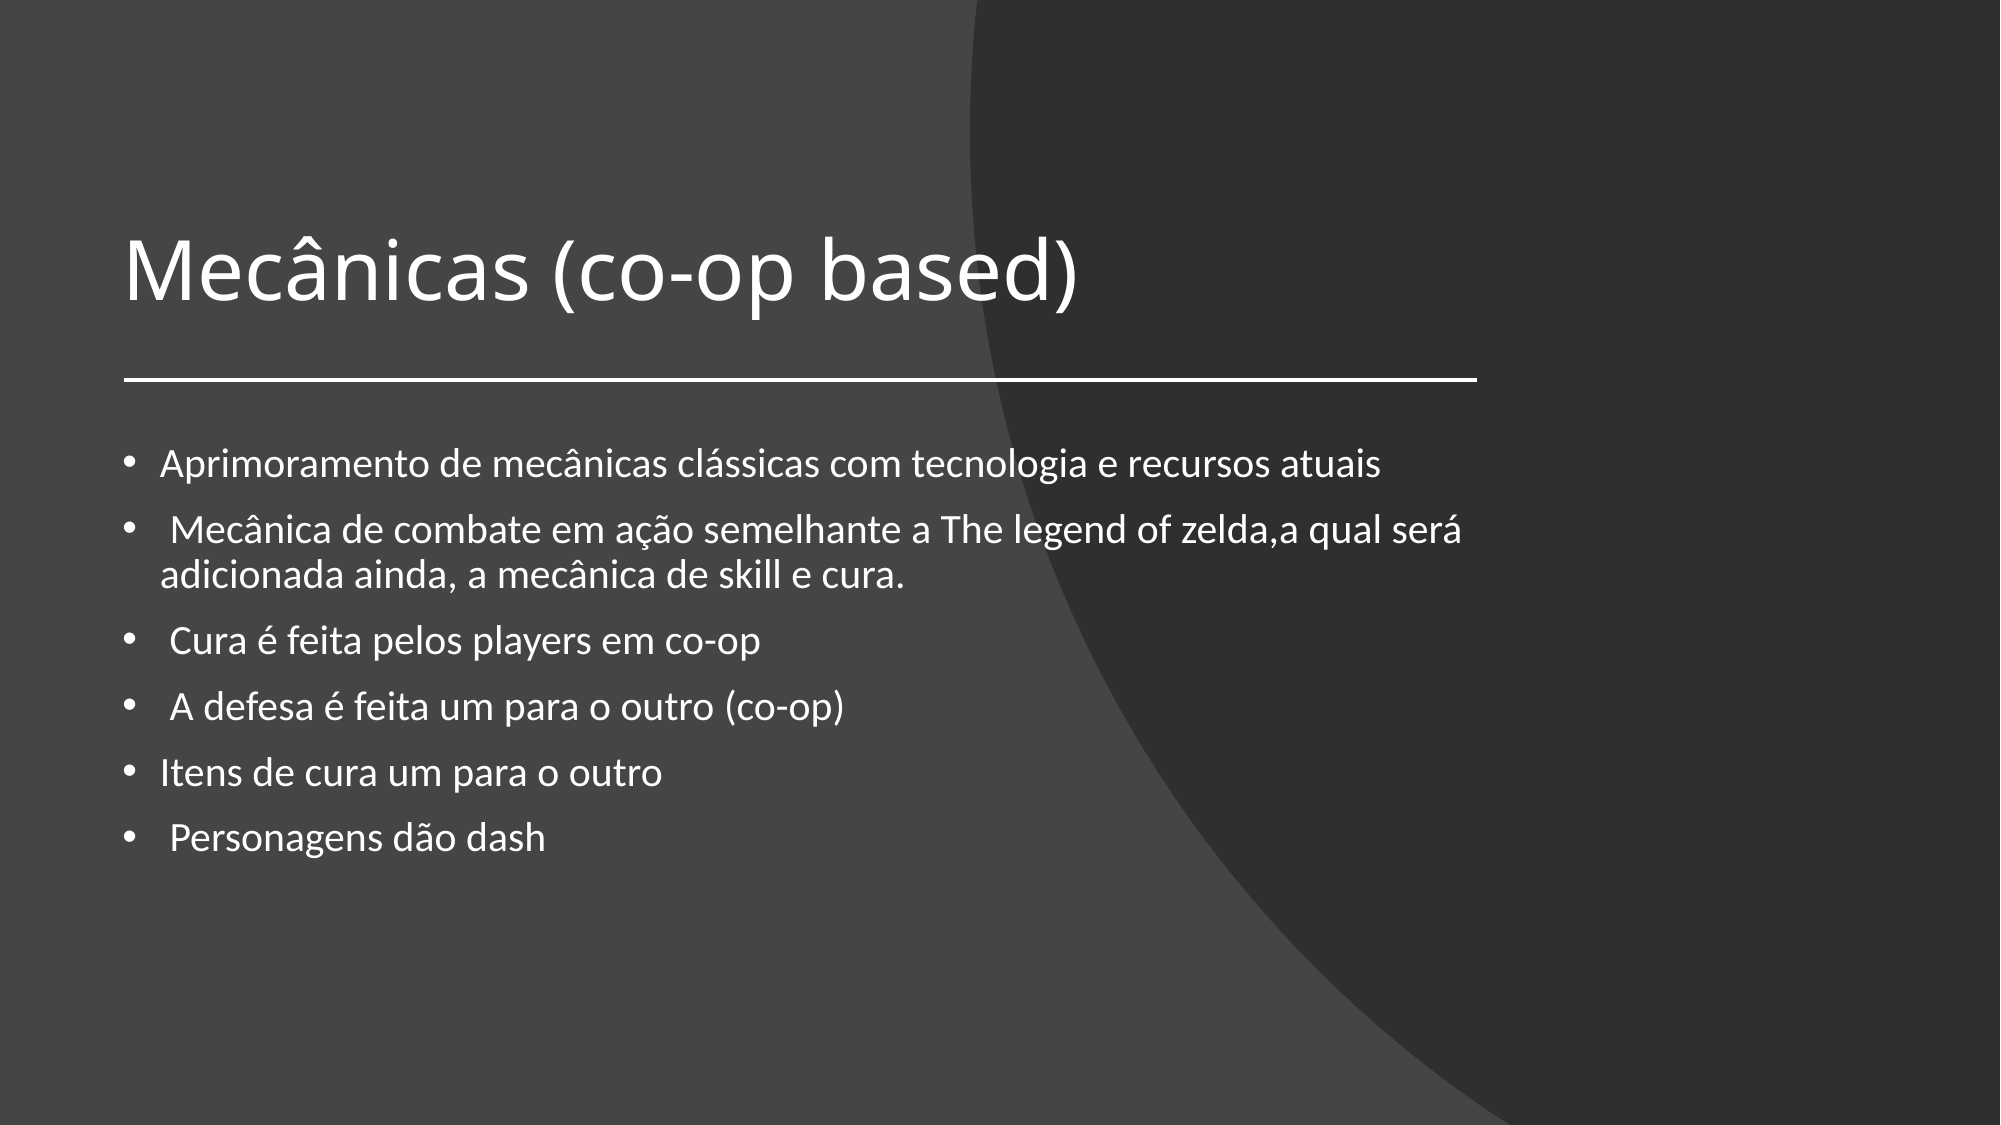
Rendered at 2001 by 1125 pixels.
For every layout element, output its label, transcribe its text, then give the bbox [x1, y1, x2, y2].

text_box [971, 0, 2000, 1125]
title Mecânicas (co-op based) [107, 59, 1586, 327]
list Aprimoramento de mecânicas clássicas com tecnologia e recursos atuais Mecânica de combate em ação semelhante a The legend of zelda,a qual será adicionada ainda, a mecânica de skill e cura. Cura é feita pelos players em co-op A defesa é feita um para o outro (co-op) Itens de cura um para o outro Personagens dão dash [107, 433, 1586, 980]
